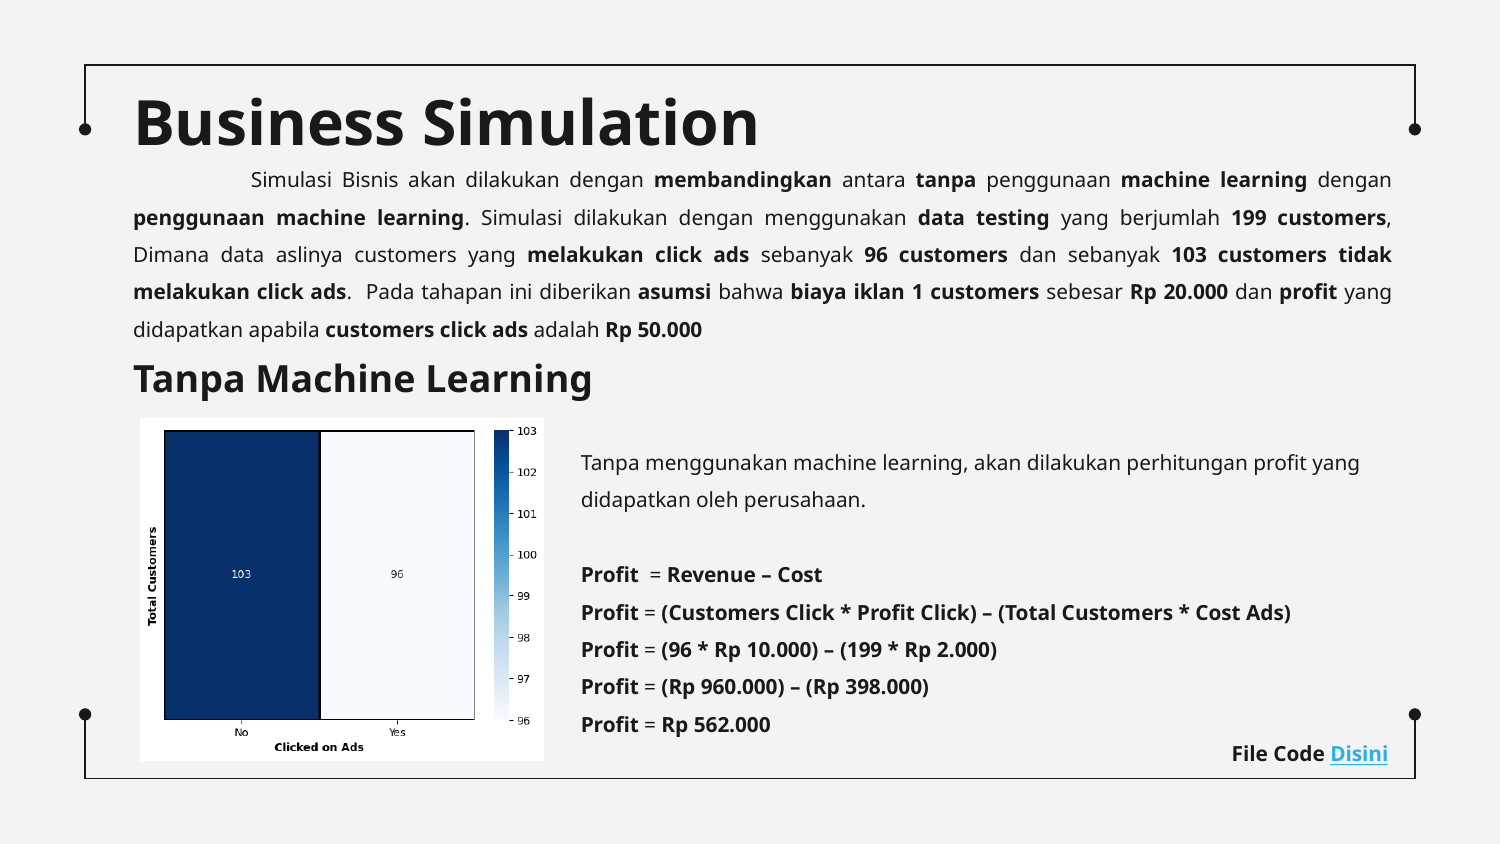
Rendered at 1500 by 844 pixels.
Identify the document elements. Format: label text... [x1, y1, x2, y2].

text_box Simulasi Bisnis akan dilakukan dengan membandingkan antara tanpa penggunaan machine learning dengan penggunaan machine learning. Simulasi dilakukan dengan menggunakan data testing yang berjumlah 199 customers, Dimana data aslinya customers yang melakukan click ads sebanyak 96 customers dan sebanyak 103 customers tidak melakukan click ads. Pada tahapan ini diberikan asumsi bahwa biaya iklan 1 customers sebesar Rp 20.000 dan profit yang didapatkan apabila customers click ads adalah Rp 50.000 [118, 139, 1407, 348]
subtitle Tanpa menggunakan machine learning, akan dilakukan perhitungan profit yang didapatkan oleh perusahaan. Profit = Revenue – Cost Profit = (Customers Click * Profit Click) – (Total Customers * Cost Ads) Profit = (96 * Rp 10.000) – (199 * Rp 2.000) Profit = (Rp 960.000) – (Rp 398.000) Profit = Rp 562.000 [565, 421, 1383, 755]
subtitle Tanpa Machine Learning [118, 353, 638, 416]
picture [140, 417, 544, 761]
text_box File Code Disini [1216, 726, 1417, 776]
title Business Simulation [118, 68, 1383, 139]
